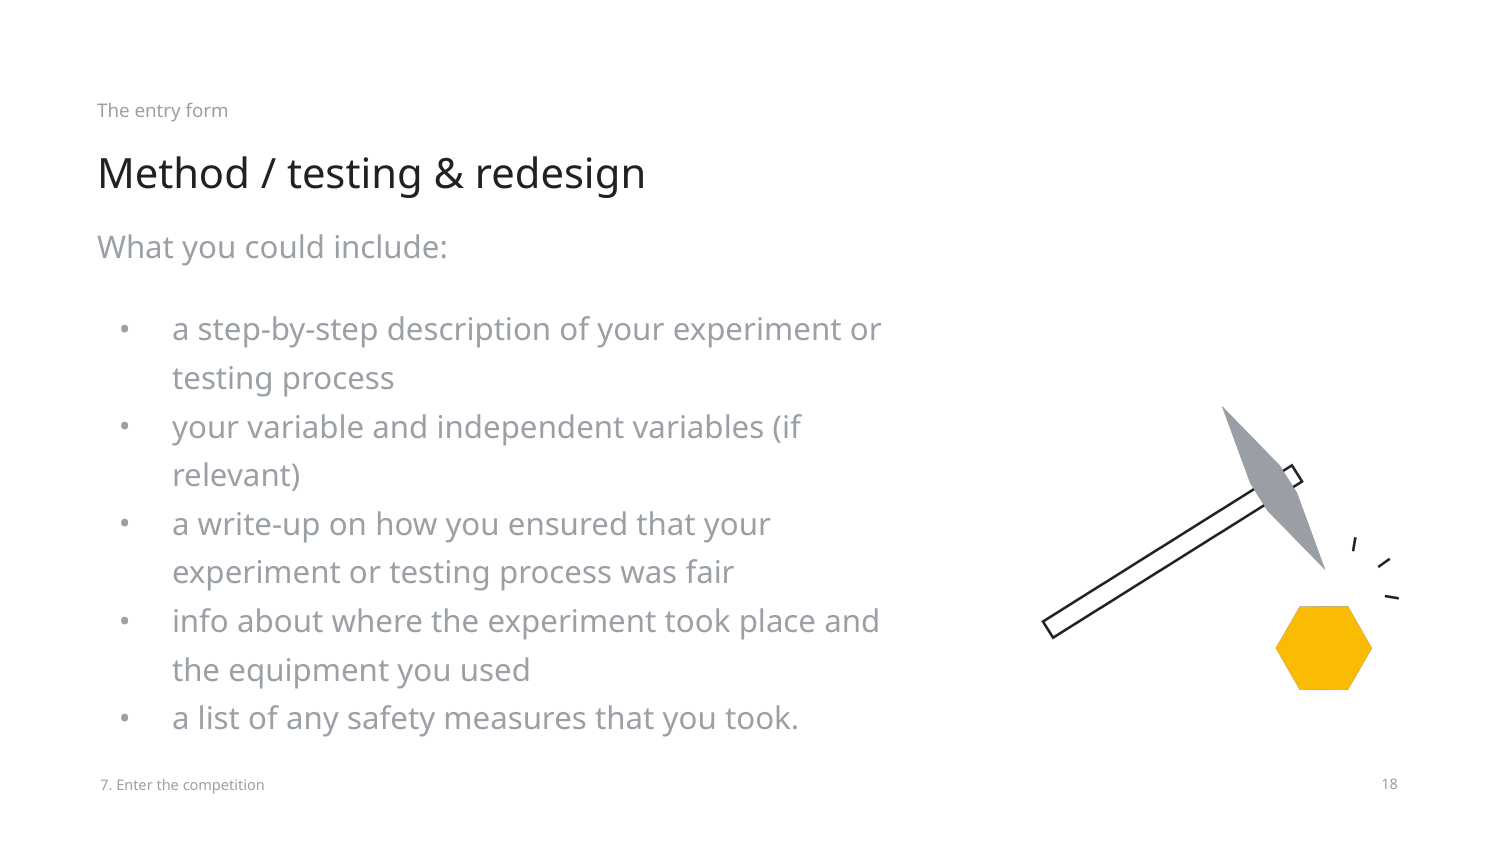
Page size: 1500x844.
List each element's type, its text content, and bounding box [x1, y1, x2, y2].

picture [1041, 405, 1399, 691]
list What you could include: a step-by-step description of your experiment or testing process your variable and independent variables (if relevant) a write-up on how you ensured that your experiment or testing process was fair info about where the experiment took place and the equipment you used a list of any safety measures that you took. [82, 201, 950, 657]
title The entry form [82, 79, 891, 132]
title Method / testing & redesign [82, 121, 1399, 198]
slide_number ‹#› [1317, 752, 1413, 817]
slide_number 7. Enter the competition [85, 752, 519, 817]
